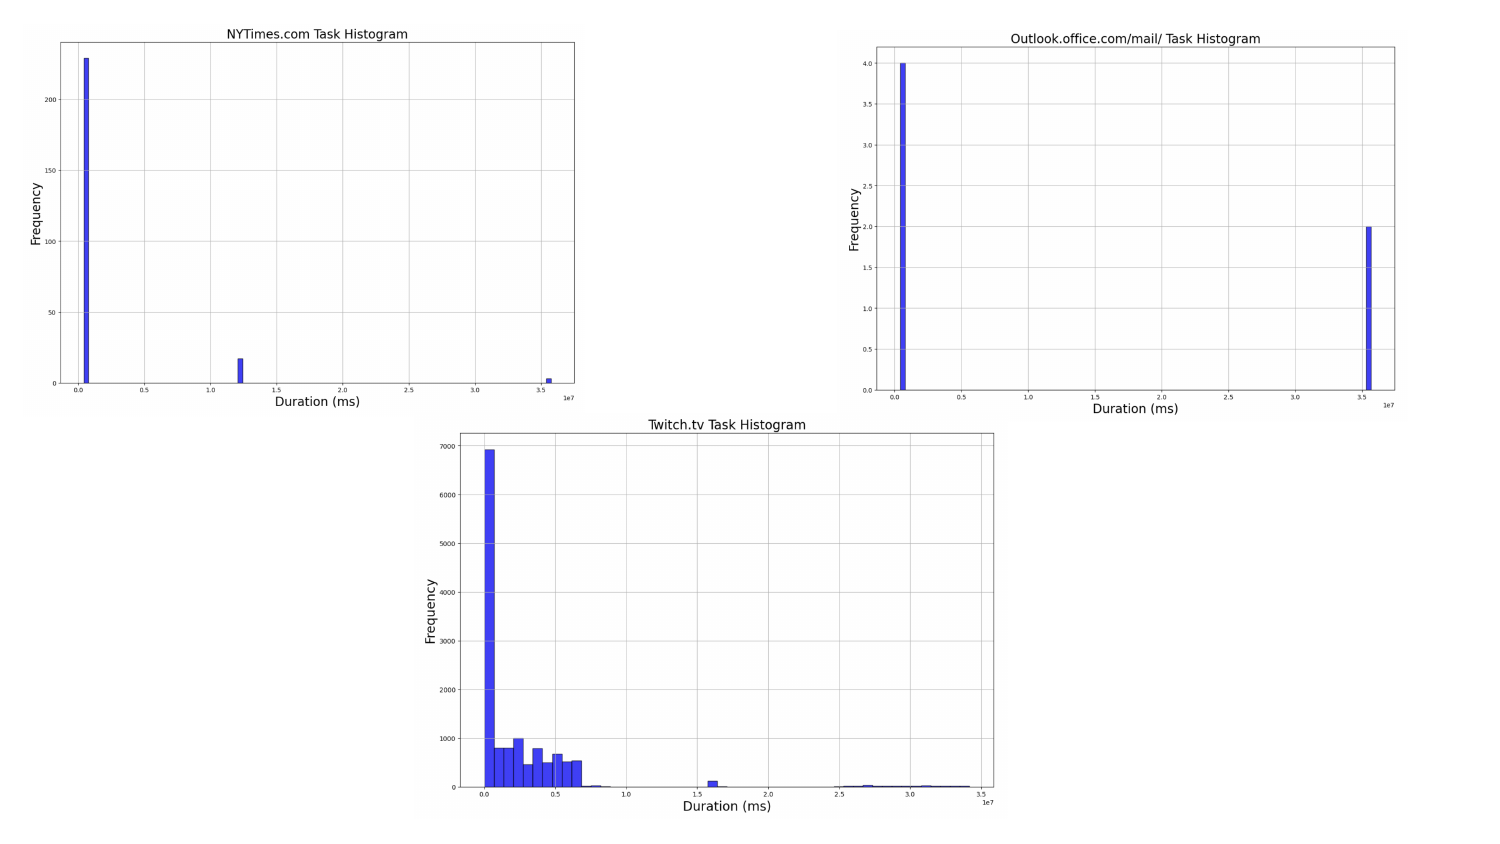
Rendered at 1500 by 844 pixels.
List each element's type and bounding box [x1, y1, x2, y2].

picture [23, 24, 1408, 819]
